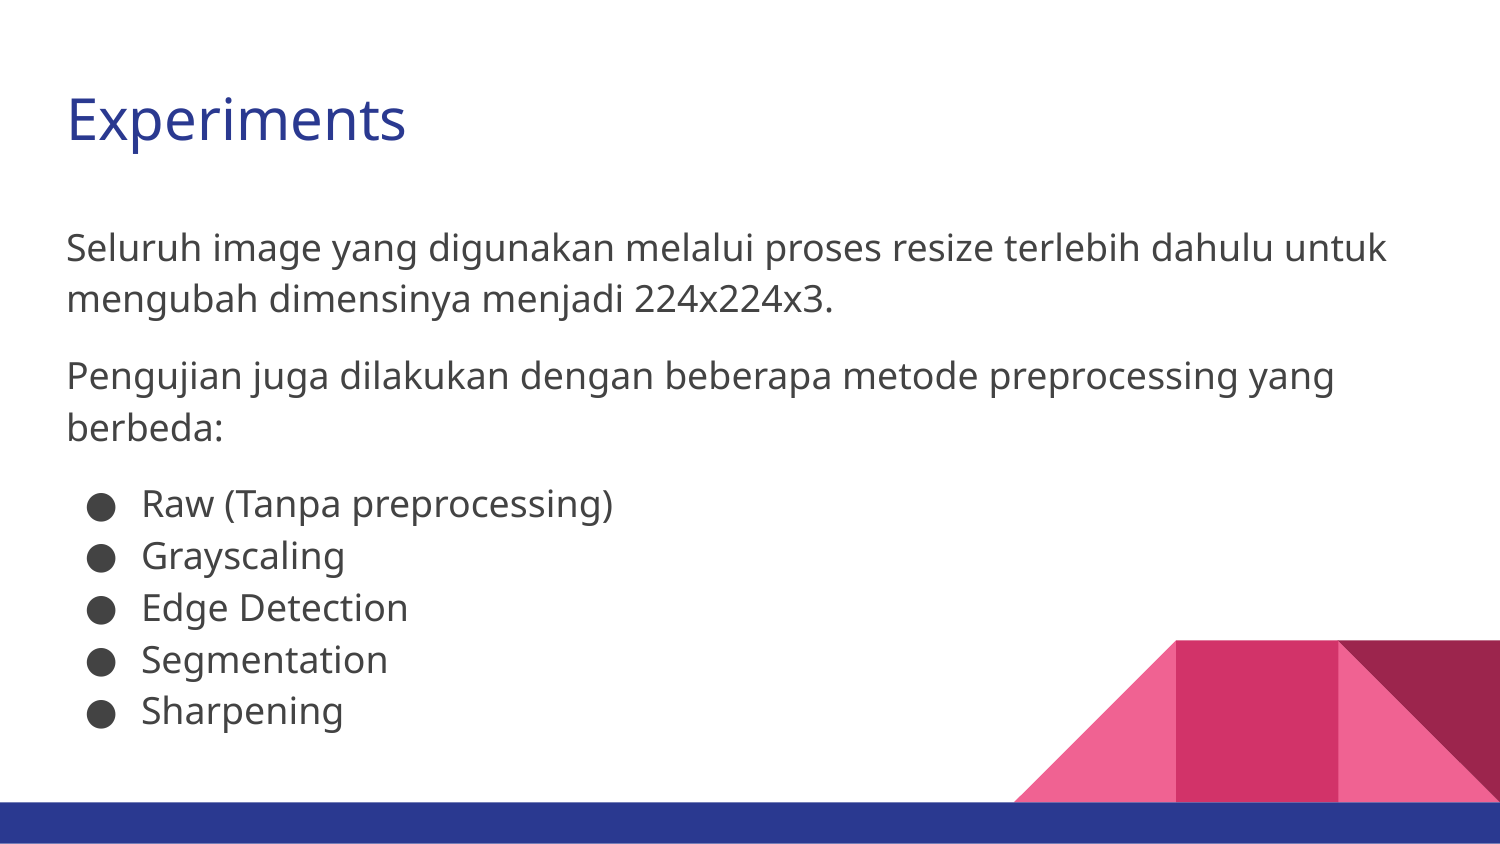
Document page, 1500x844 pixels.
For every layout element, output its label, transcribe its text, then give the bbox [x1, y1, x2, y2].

title Experiments [51, 67, 1449, 167]
list Seluruh image yang digunakan melalui proses resize terlebih dahulu untuk mengubah dimensinya menjadi 224x224x3. Pengujian juga dilakukan dengan beberapa metode preprocessing yang berbeda: Raw (Tanpa preprocessing) Grayscaling Edge Detection Segmentation Sharpening [51, 201, 1449, 750]
